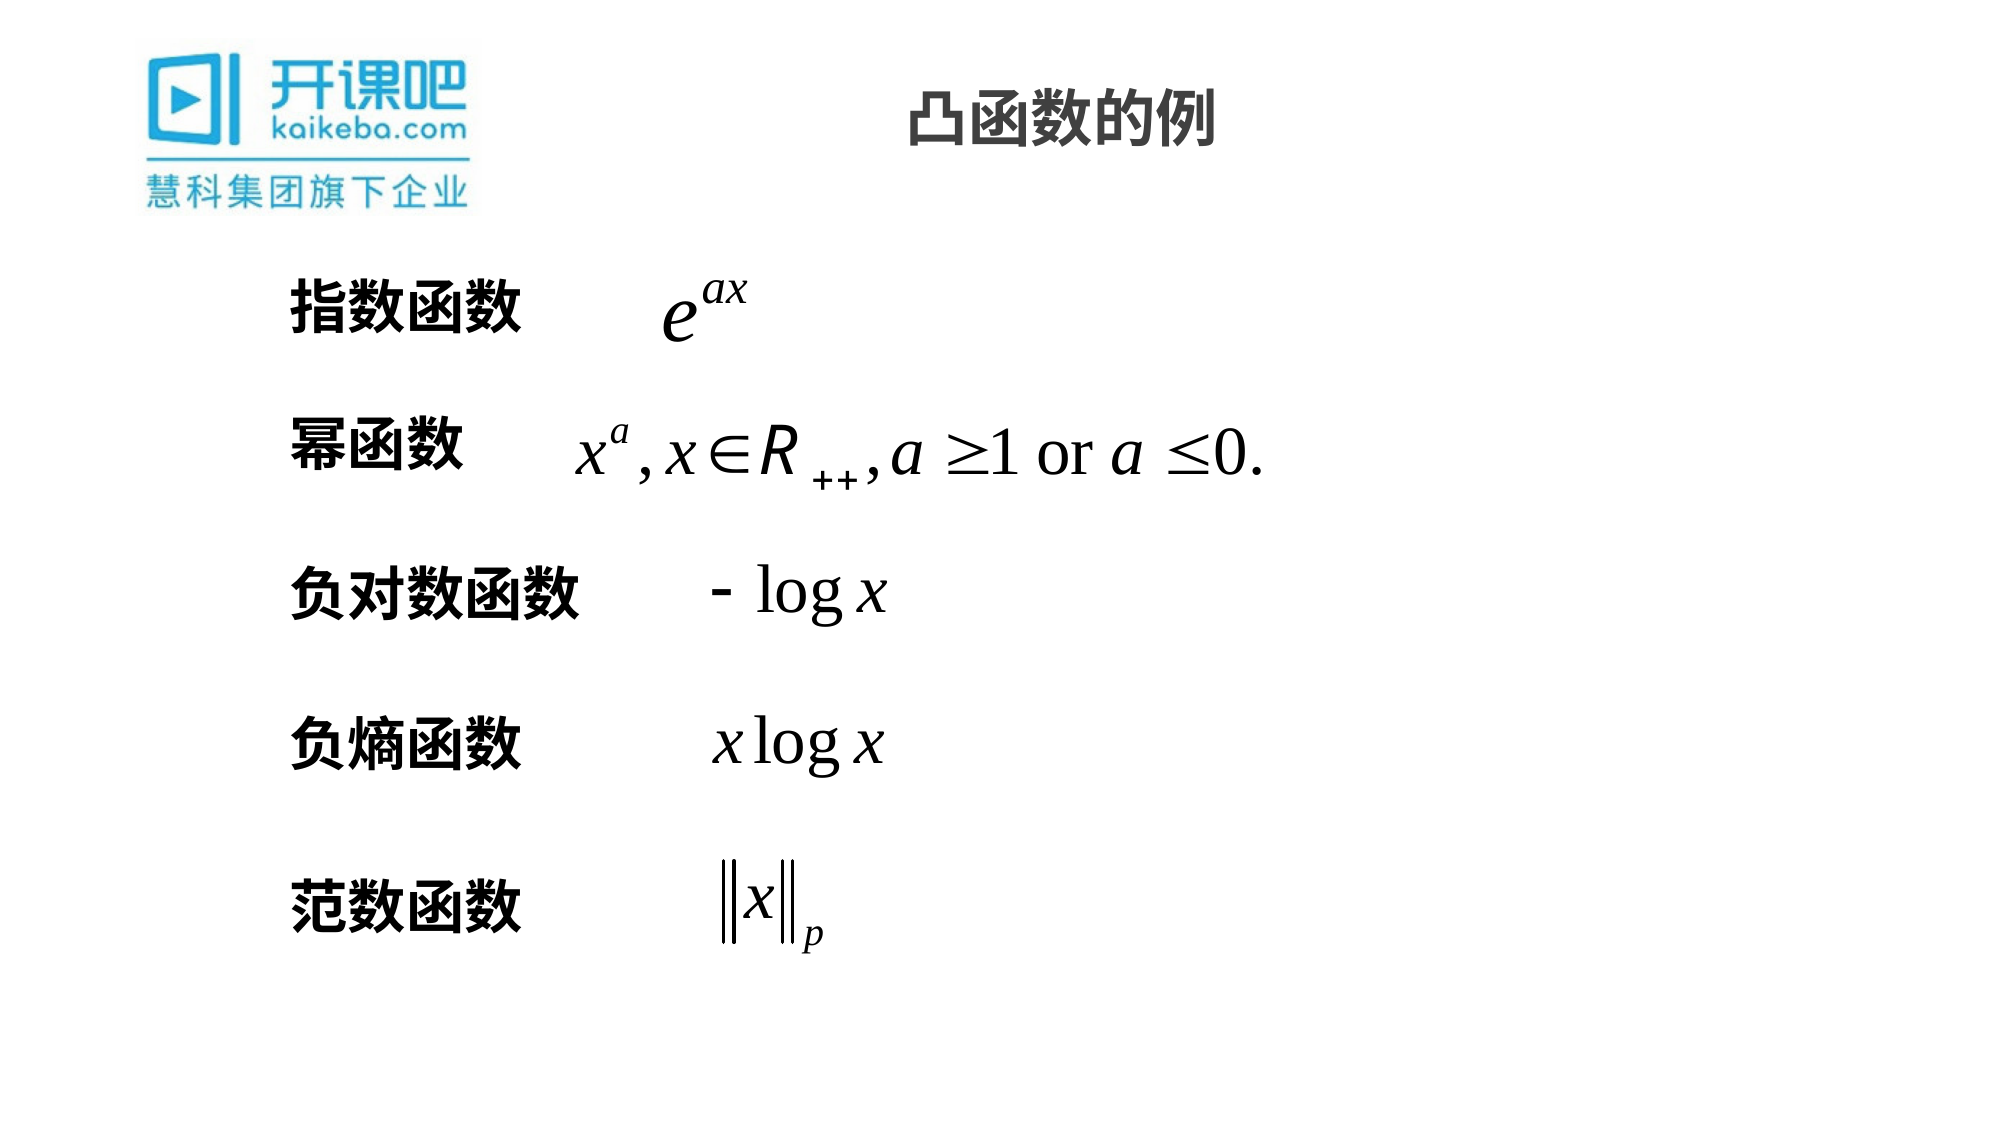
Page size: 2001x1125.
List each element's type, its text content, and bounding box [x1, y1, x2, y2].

title 凸函数的例 [548, 71, 1575, 171]
picture [135, 38, 482, 216]
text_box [274, 249, 1719, 363]
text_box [274, 399, 1719, 510]
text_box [274, 699, 1719, 800]
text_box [274, 549, 1719, 650]
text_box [274, 844, 1719, 971]
